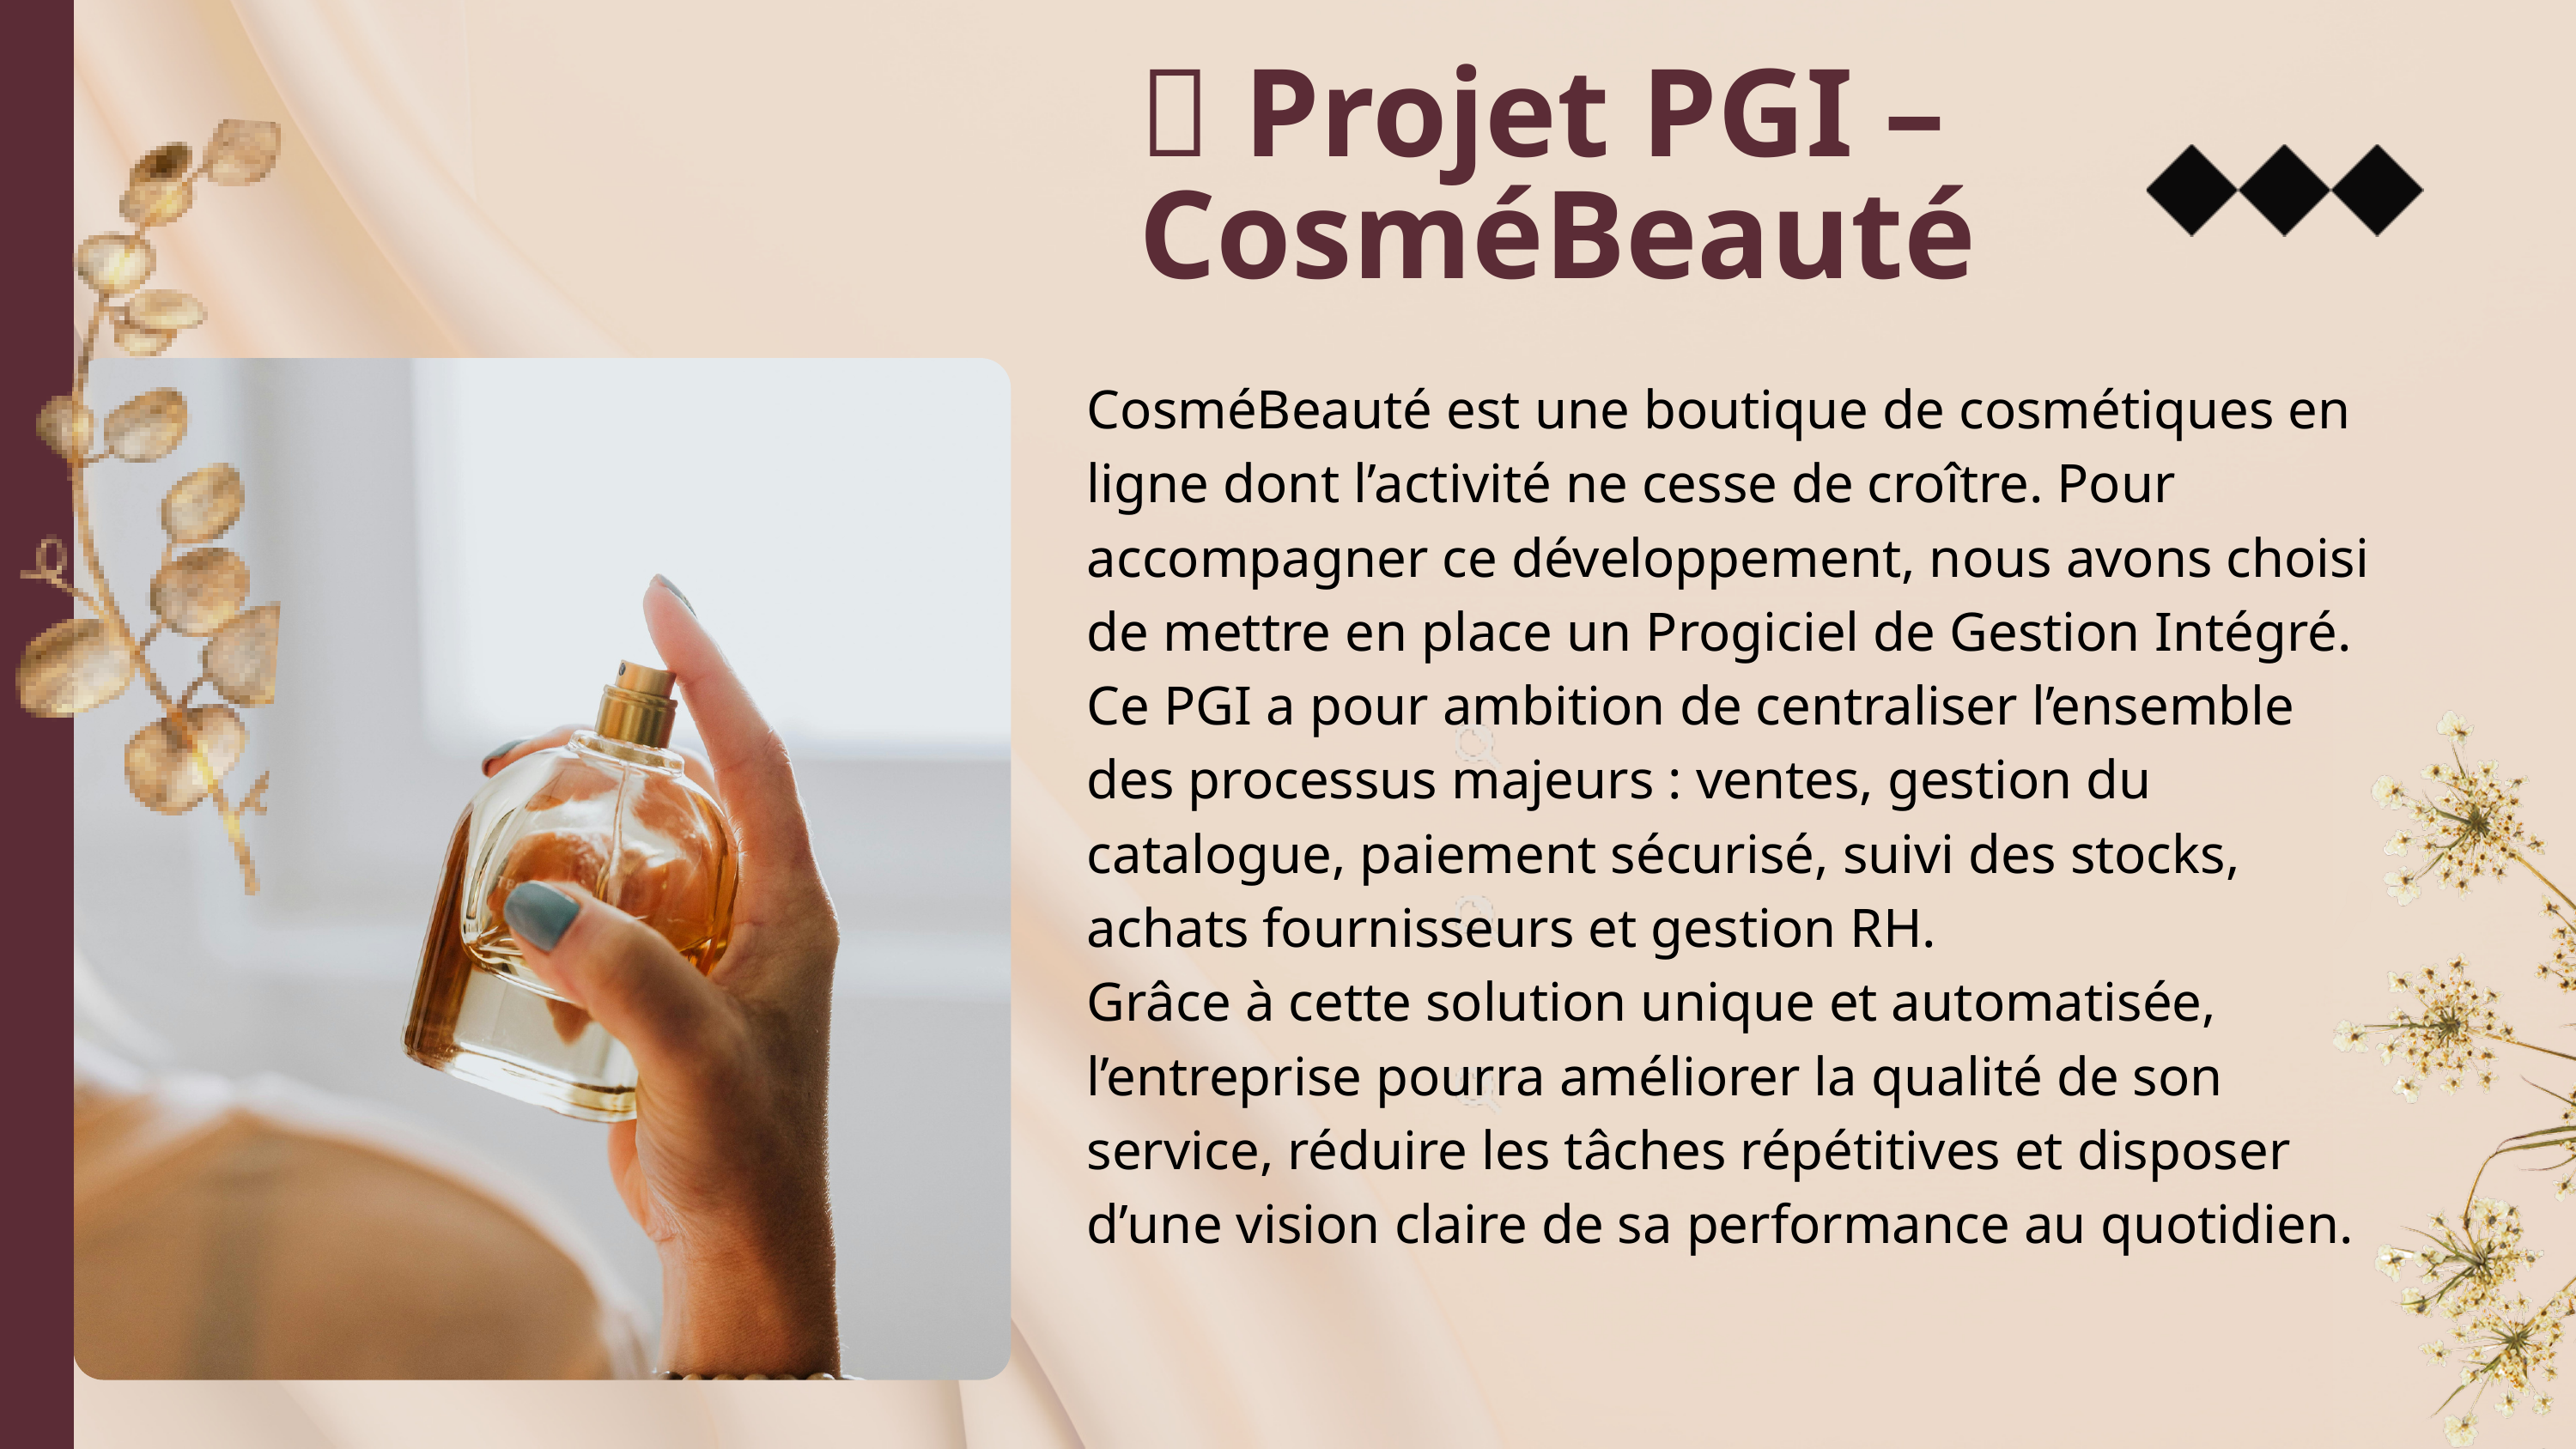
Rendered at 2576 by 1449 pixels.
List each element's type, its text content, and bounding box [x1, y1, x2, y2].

text_box CosméBeauté est une boutique de cosmétiques en ligne dont l’activité ne cesse de croître. Pour accompagner ce développement, nous avons choisi de mettre en place un Progiciel de Gestion Intégré. Ce PGI a pour ambition de centraliser l’ensemble des processus majeurs : ventes, gestion du catalogue, paiement sécurisé, suivi des stocks, achats fournisseurs et gestion RH. Grâce à cette solution unique et automatisée, l’entreprise pourra améliorer la qualité de son service, réduire les tâches répétitives et disposer d’une vision claire de sa performance au quotidien. [1086, 365, 2385, 1254]
text_box [80, 0, 2576, 1449]
text_box [80, 109, 313, 355]
text_box 🧴 Projet PGI – CosméBeauté [1139, 59, 2334, 547]
text_box [2333, 529, 2576, 1449]
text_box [0, 0, 74, 1449]
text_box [80, 357, 1012, 1380]
text_box [2334, 144, 2424, 237]
